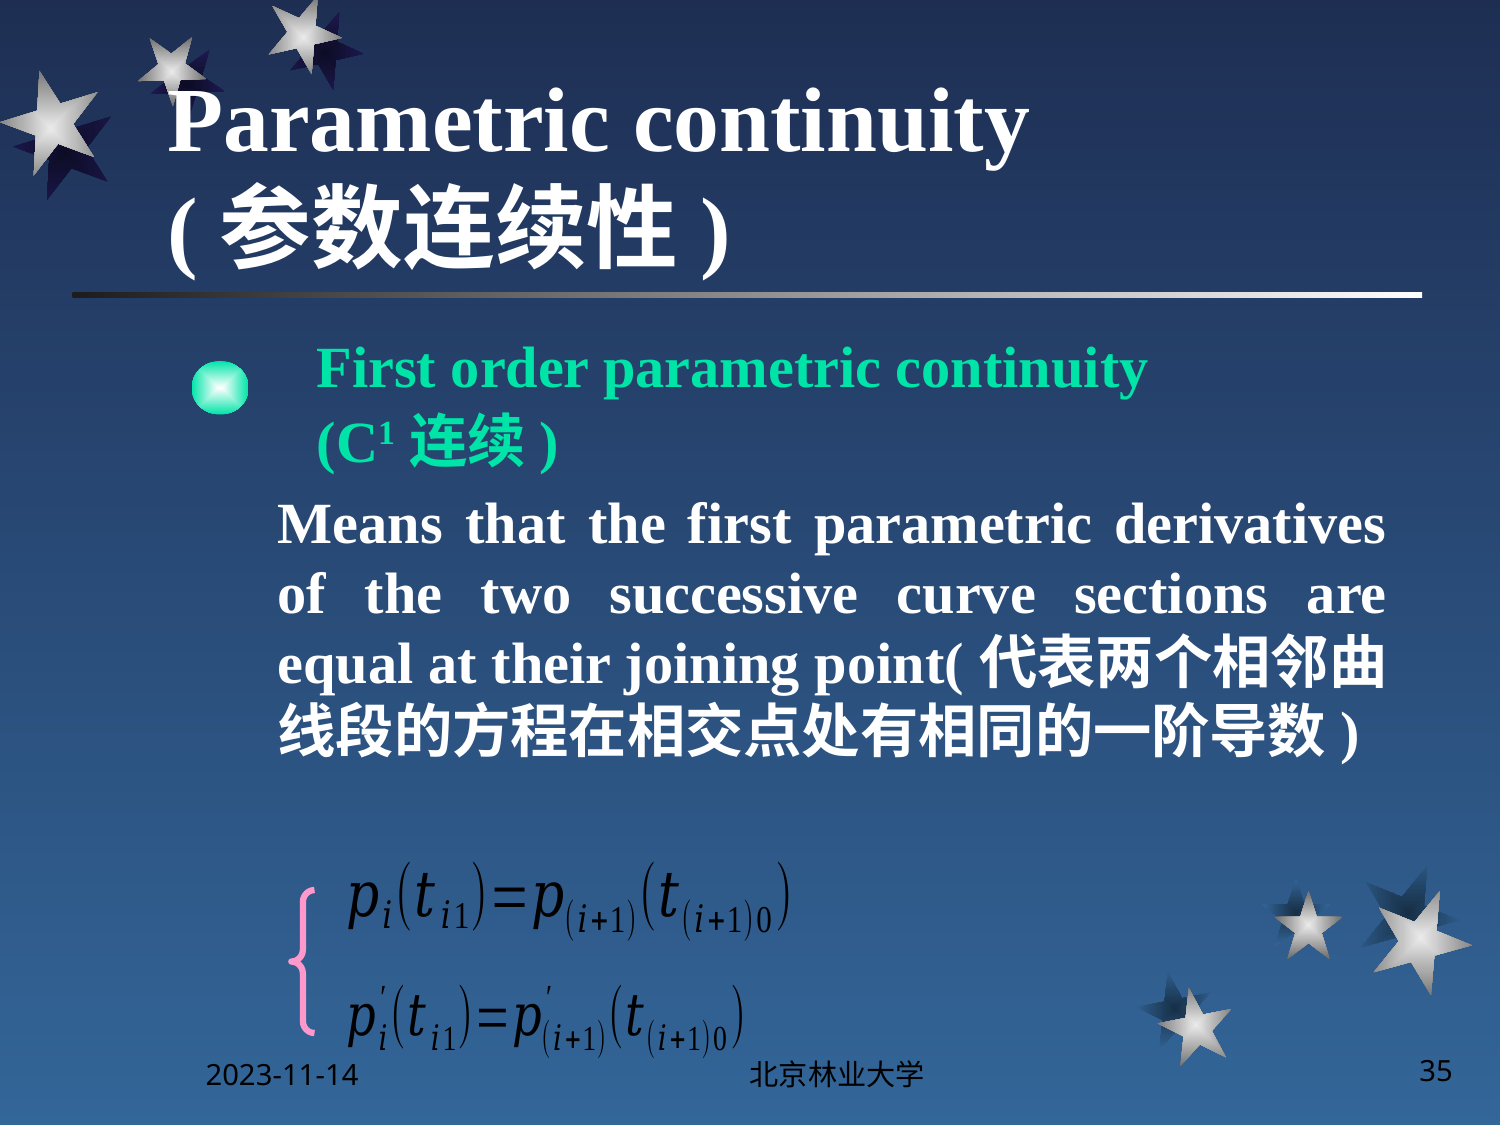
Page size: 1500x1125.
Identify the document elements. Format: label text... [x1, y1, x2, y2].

text_box [291, 890, 315, 1034]
text_box [191, 361, 249, 415]
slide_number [190, 1024, 504, 1100]
text_box Means that the first parametric derivatives of the two successive curve sections are equal at their joining point(代表两个相邻曲线段的方程在相交点处有相同的一阶导数) [262, 477, 1402, 772]
slide_number 35 [1155, 1024, 1468, 1100]
text_box First order parametric continuity (C1连续) [301, 329, 1288, 440]
footer 北京林业大学 [600, 1024, 1075, 1100]
title Parametric continuity (参数连续性) [152, 47, 1431, 287]
